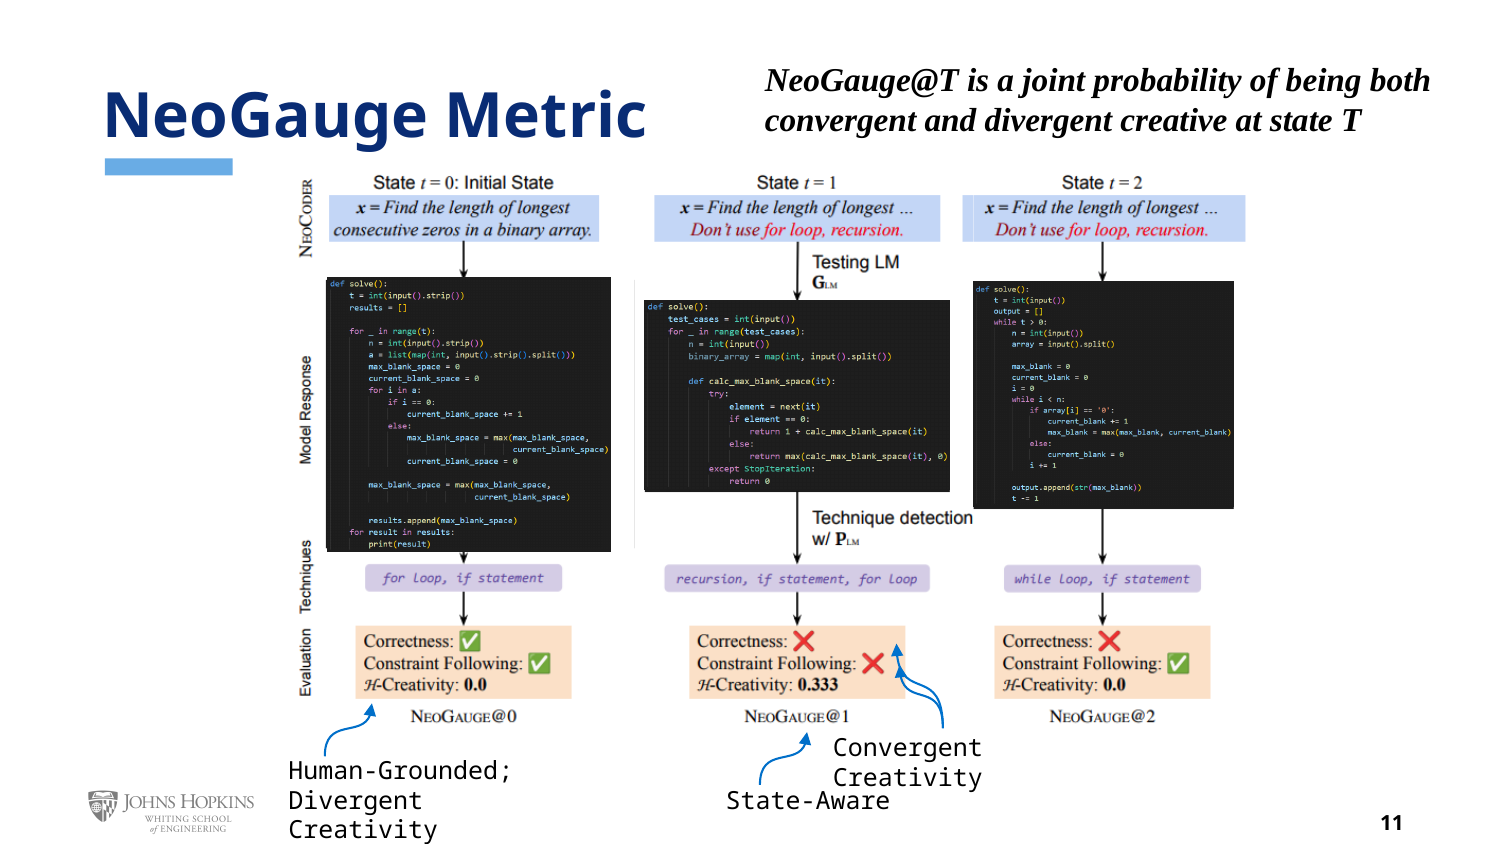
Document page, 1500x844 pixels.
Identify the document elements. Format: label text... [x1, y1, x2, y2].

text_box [877, 662, 963, 710]
title NeoGauge Metric [86, 17, 1427, 159]
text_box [273, 158, 611, 736]
text_box NeoGauge@T is a joint probability of being both convergent and divergent creative at state T [749, 50, 1500, 146]
text_box Human-Grounded; Divergent Creativity [273, 746, 592, 844]
text_box Convergent Creativity [818, 743, 1147, 799]
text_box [321, 705, 376, 754]
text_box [973, 158, 1256, 736]
text_box State-Aware [710, 777, 909, 822]
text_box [756, 734, 811, 783]
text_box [634, 158, 971, 736]
